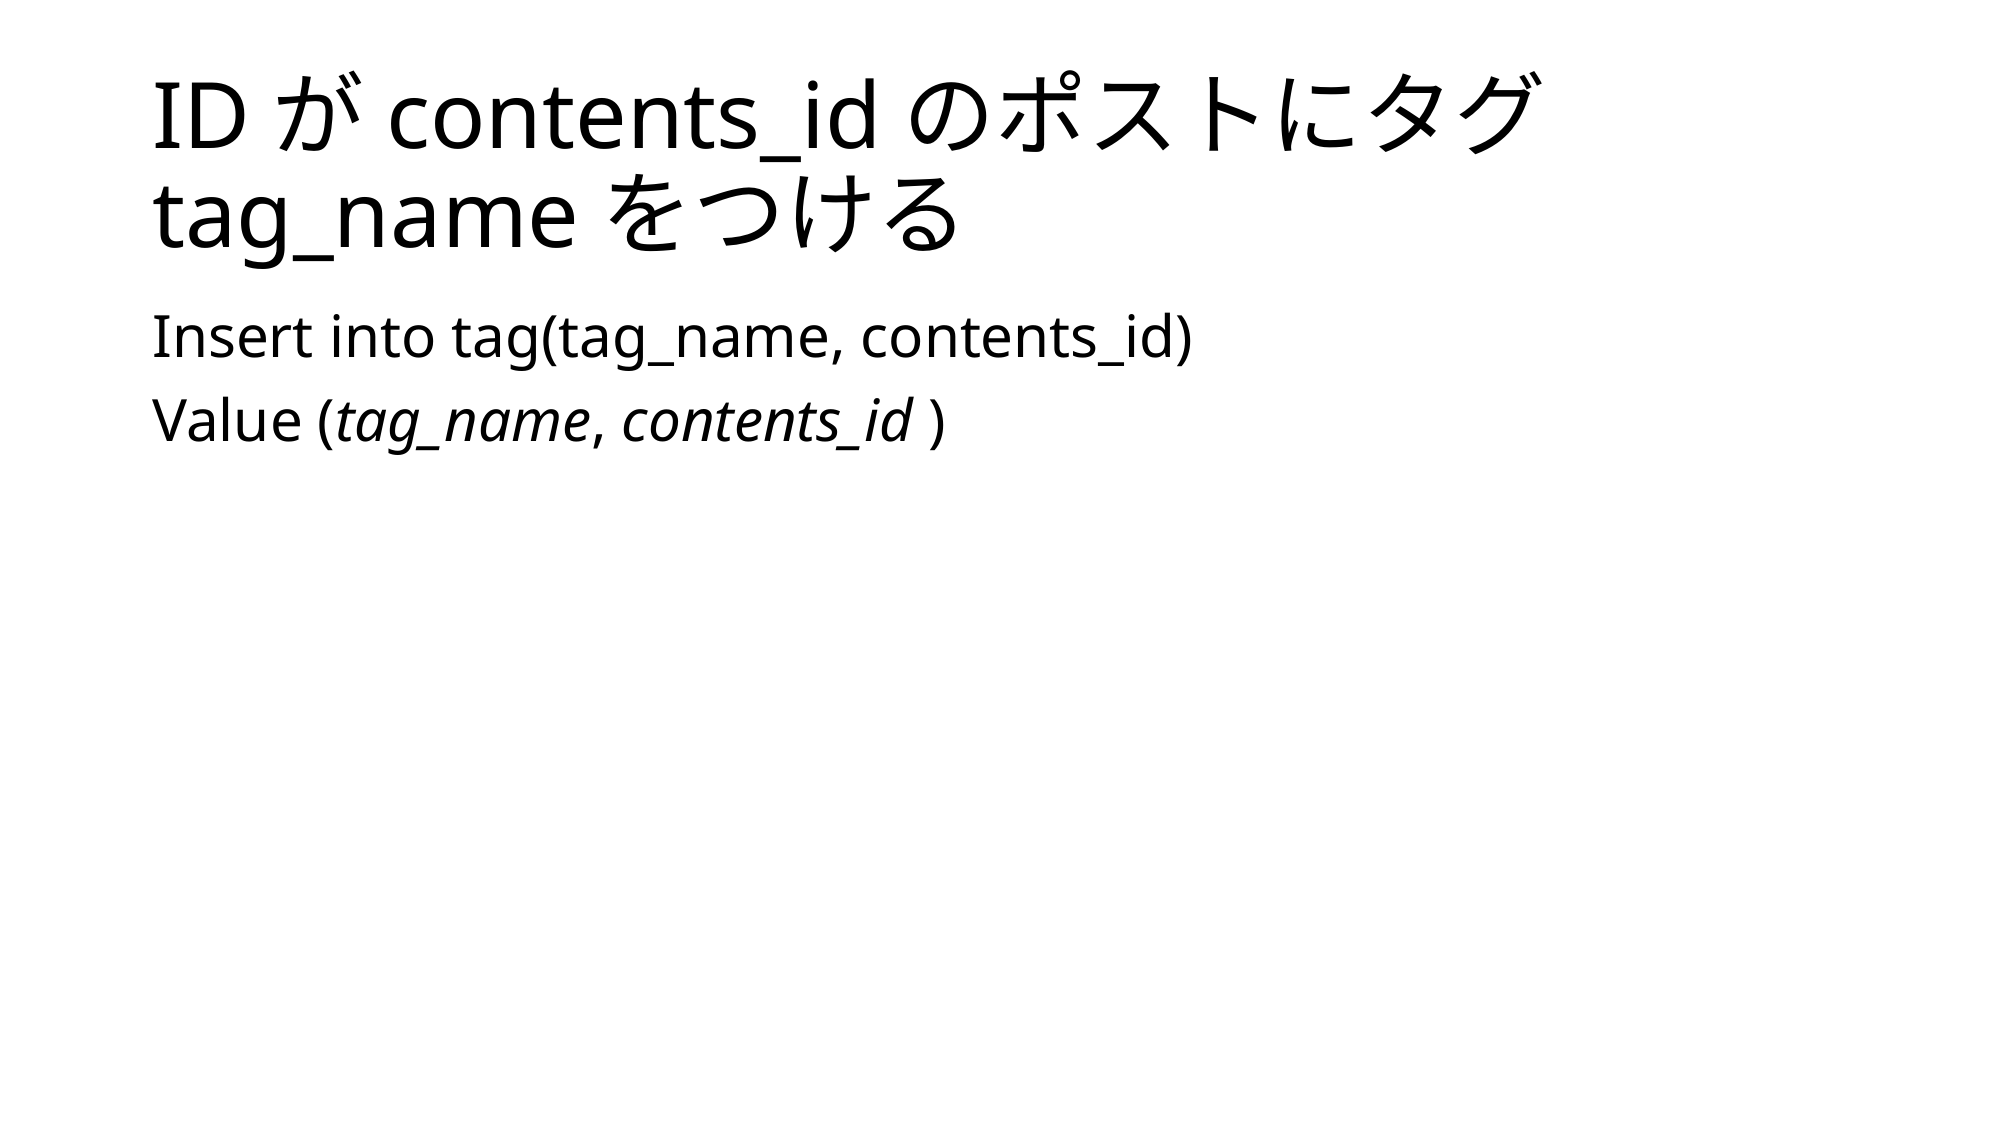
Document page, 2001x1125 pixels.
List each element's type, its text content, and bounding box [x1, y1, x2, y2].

list Insert into tag(tag_name, contents_id) Value (tag_name, contents_id ) [137, 299, 1863, 1014]
title IDがcontents_idのポストにタグtag_nameをつける [137, 59, 1863, 278]
